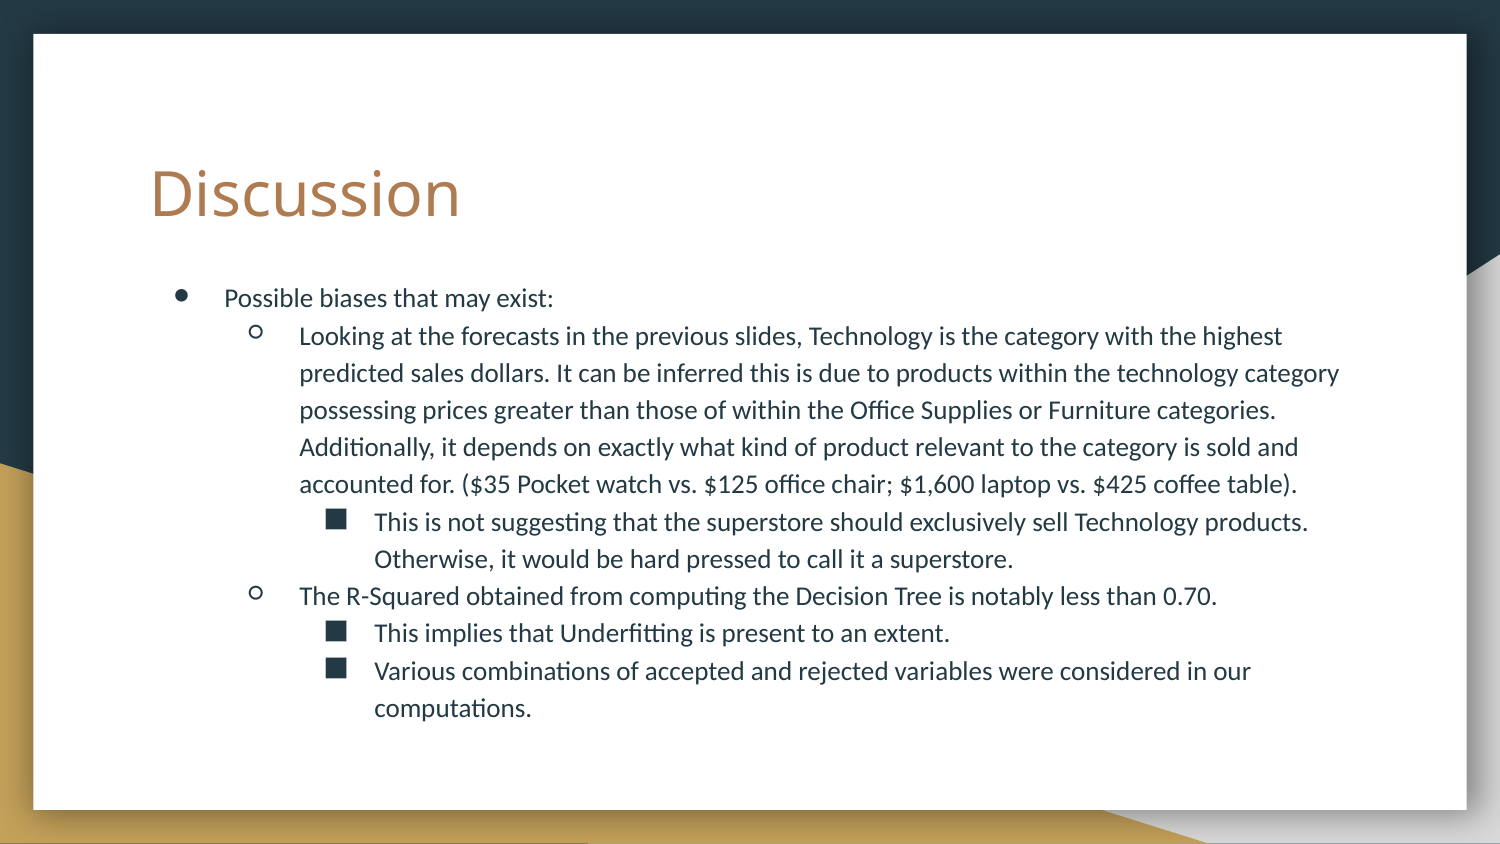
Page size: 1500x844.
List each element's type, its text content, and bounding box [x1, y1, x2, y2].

title Discussion [134, 138, 1366, 261]
list Possible biases that may exist: Looking at the forecasts in the previous slides, Technology is the category with the highest predicted sales dollars. It can be inferred this is due to products within the technology category possessing prices greater than those of within the Office Supplies or Furniture categories. Additionally, it depends on exactly what kind of product relevant to the category is sold and accounted for. ($35 Pocket watch vs. $125 office chair; $1,600 laptop vs. $425 coffee table). This is not suggesting that the superstore should exclusively sell Technology products. Otherwise, it would be hard pressed to call it a superstore. The R-Squared obtained from computing the Decision Tree is notably less than 0.70. This implies that Underfitting is present to an extent. Various combinations of accepted and rejected variables were considered in our computations. [134, 261, 1366, 742]
